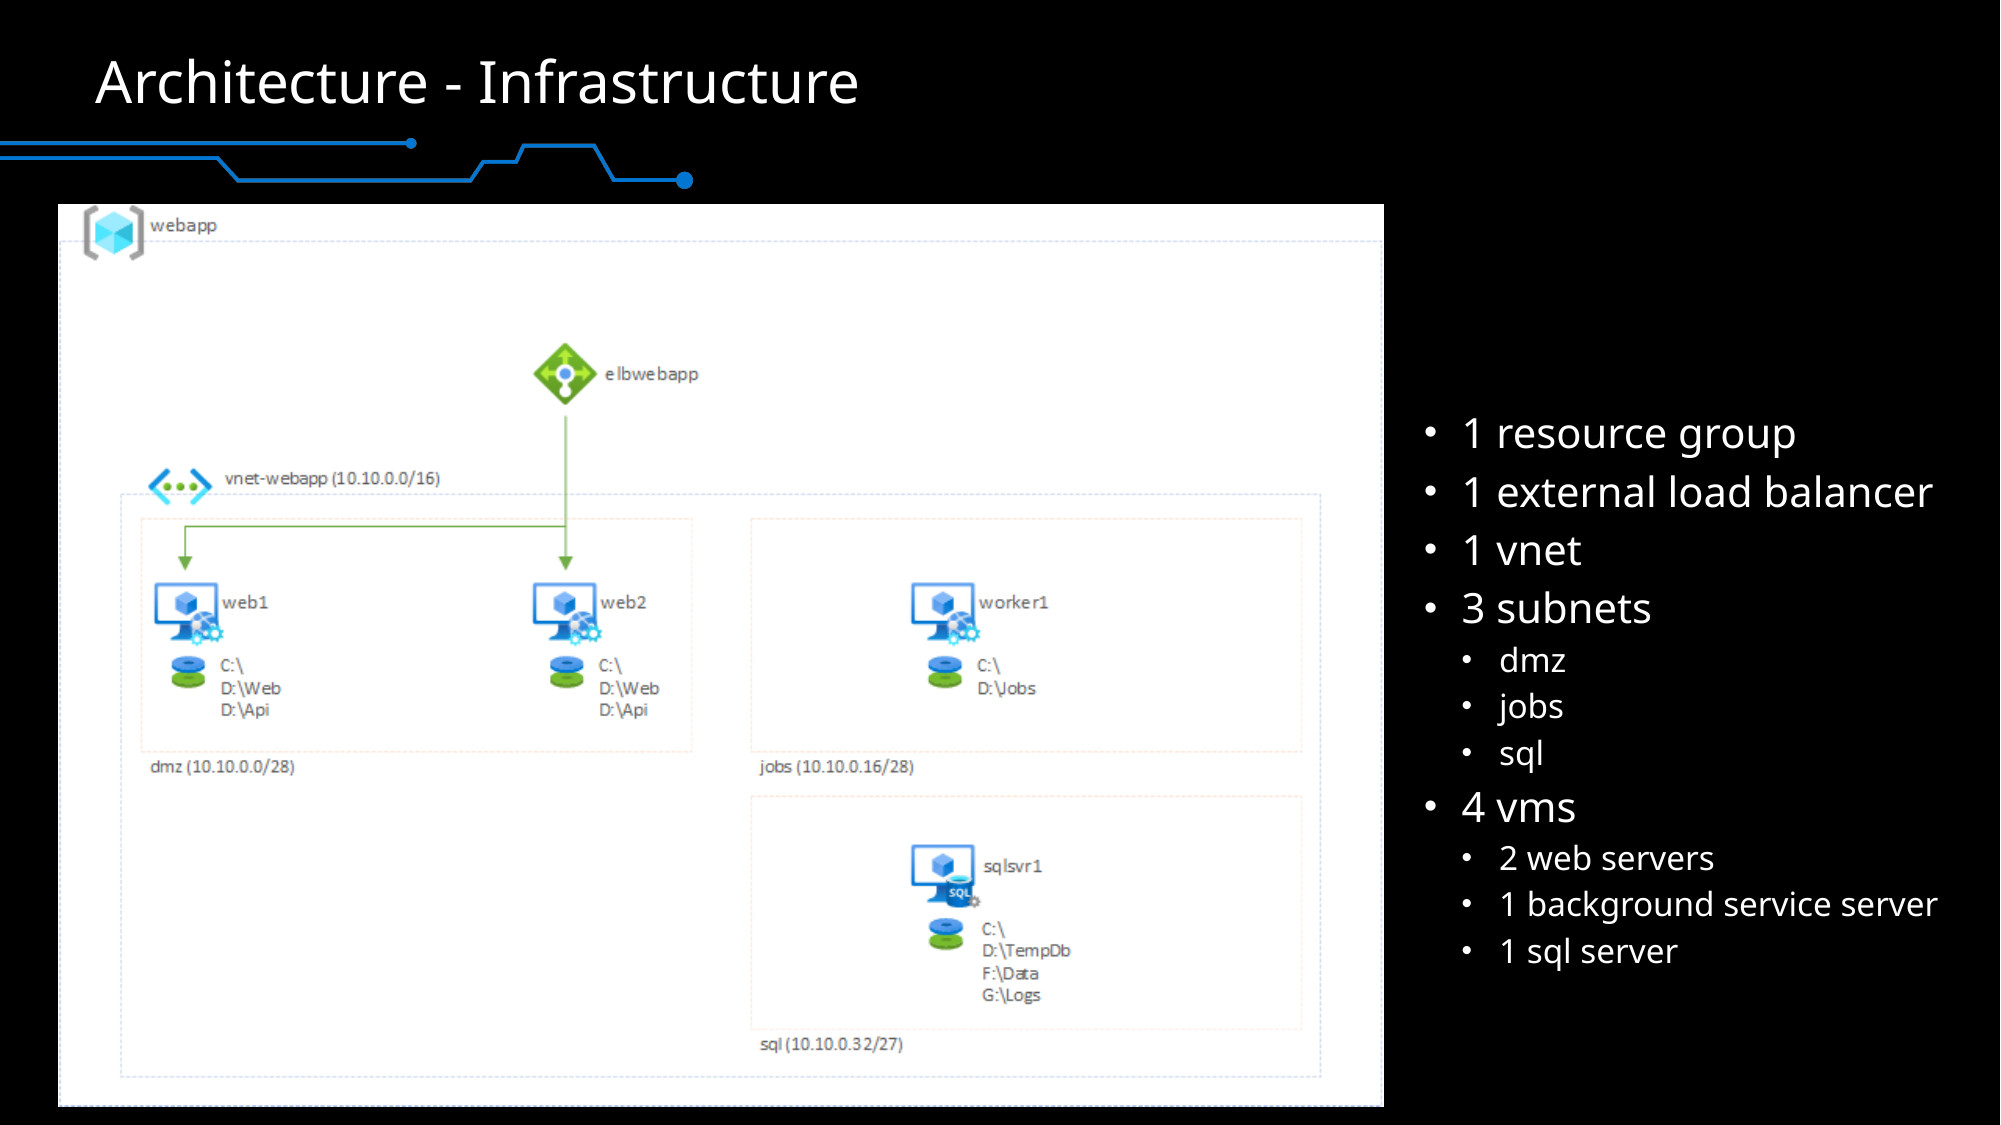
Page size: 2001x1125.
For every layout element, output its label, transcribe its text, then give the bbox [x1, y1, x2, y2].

list 1 resource group 1 external load balancer 1 vnet 3 subnets dmz jobs sql 4 vms 2 web servers 1 background service server 1 sql server [1424, 407, 1985, 991]
picture [58, 204, 1384, 1107]
picture [0, 105, 693, 189]
title Architecture - Infrastructure [95, 34, 1317, 116]
